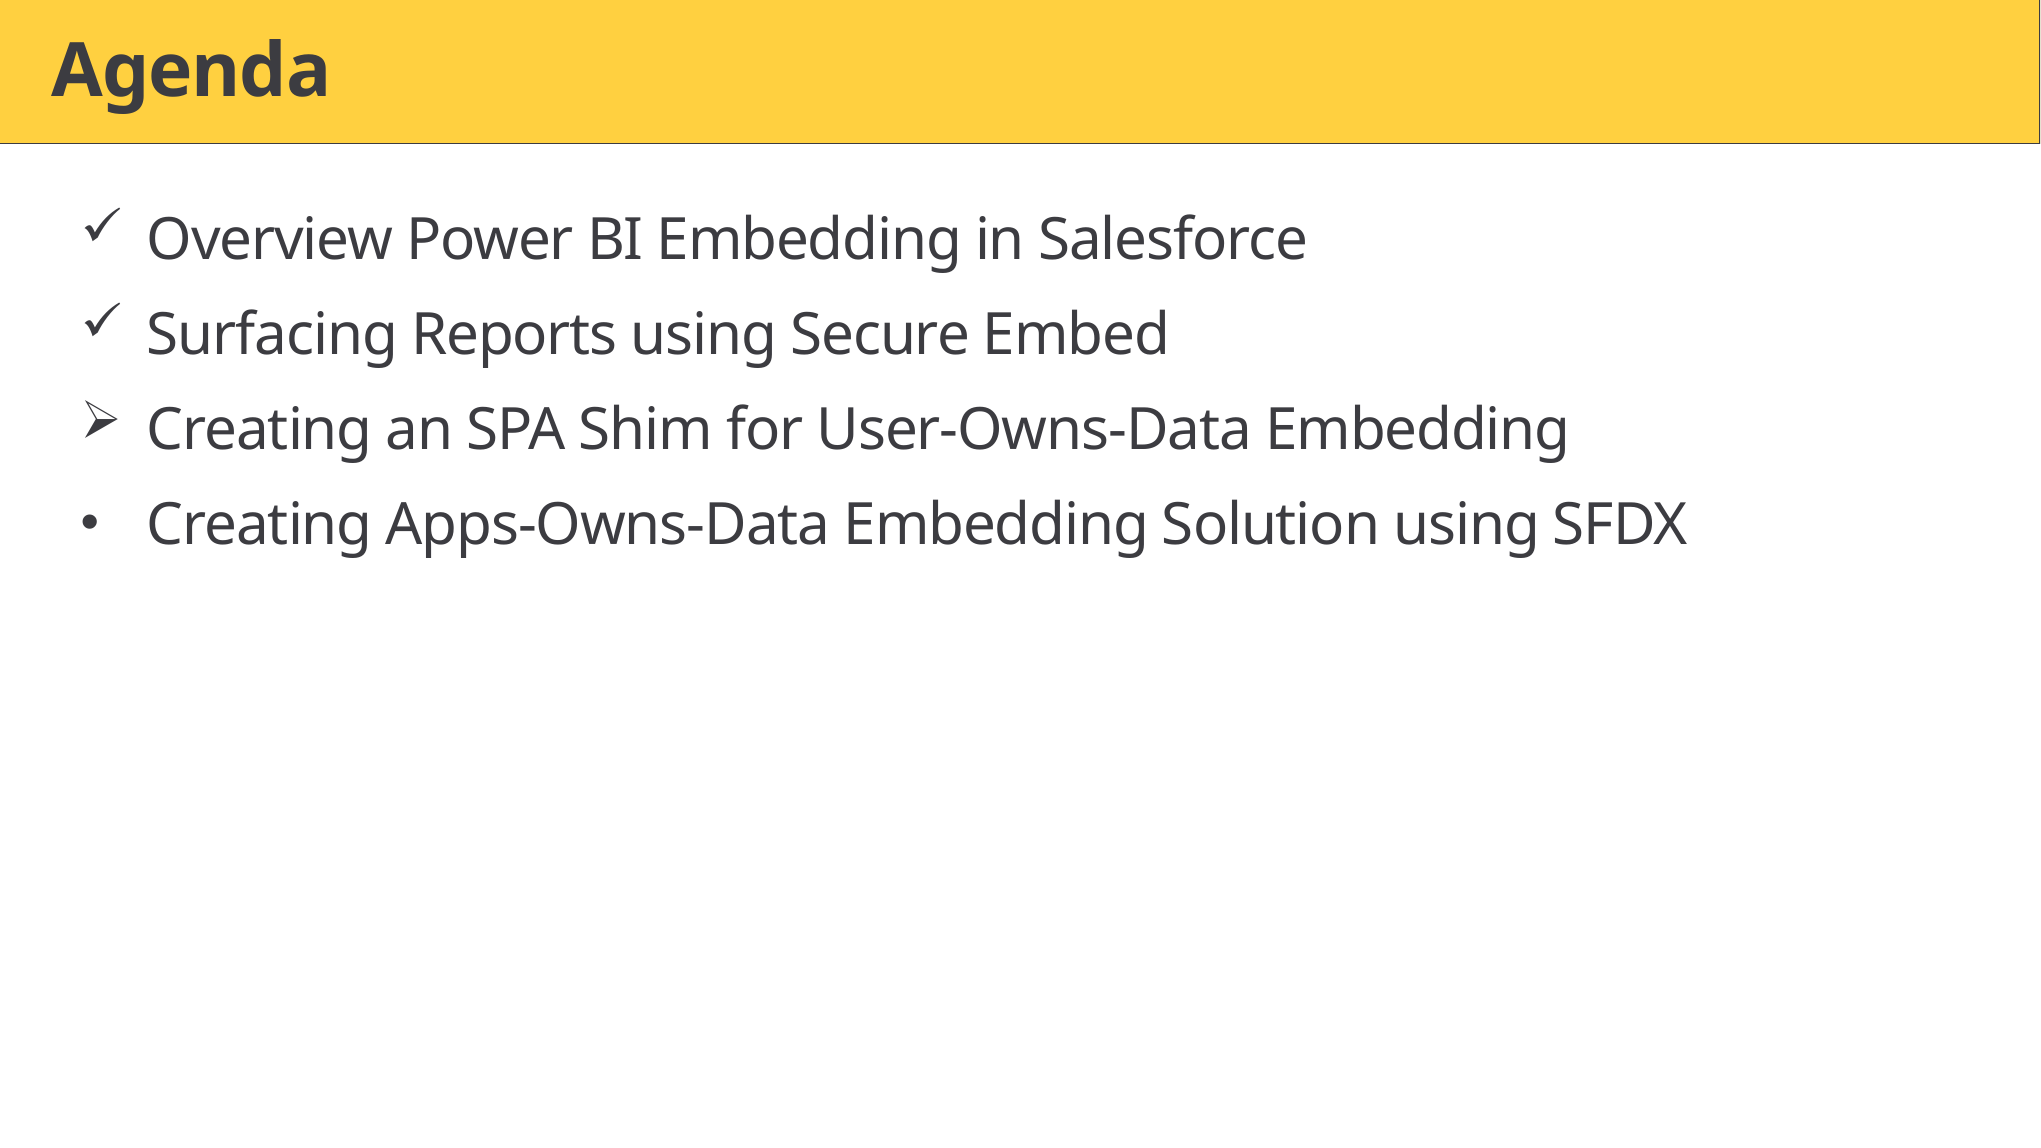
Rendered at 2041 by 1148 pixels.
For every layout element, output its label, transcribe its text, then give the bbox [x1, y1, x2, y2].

title Agenda [51, 31, 1988, 113]
list Overview Power BI Embedding in Salesforce Surfacing Reports using Secure Embed Creating an SPA Shim for User-Owns-Data Embedding Creating Apps-Owns-Data Embedding Solution using SFDX [80, 201, 1988, 560]
